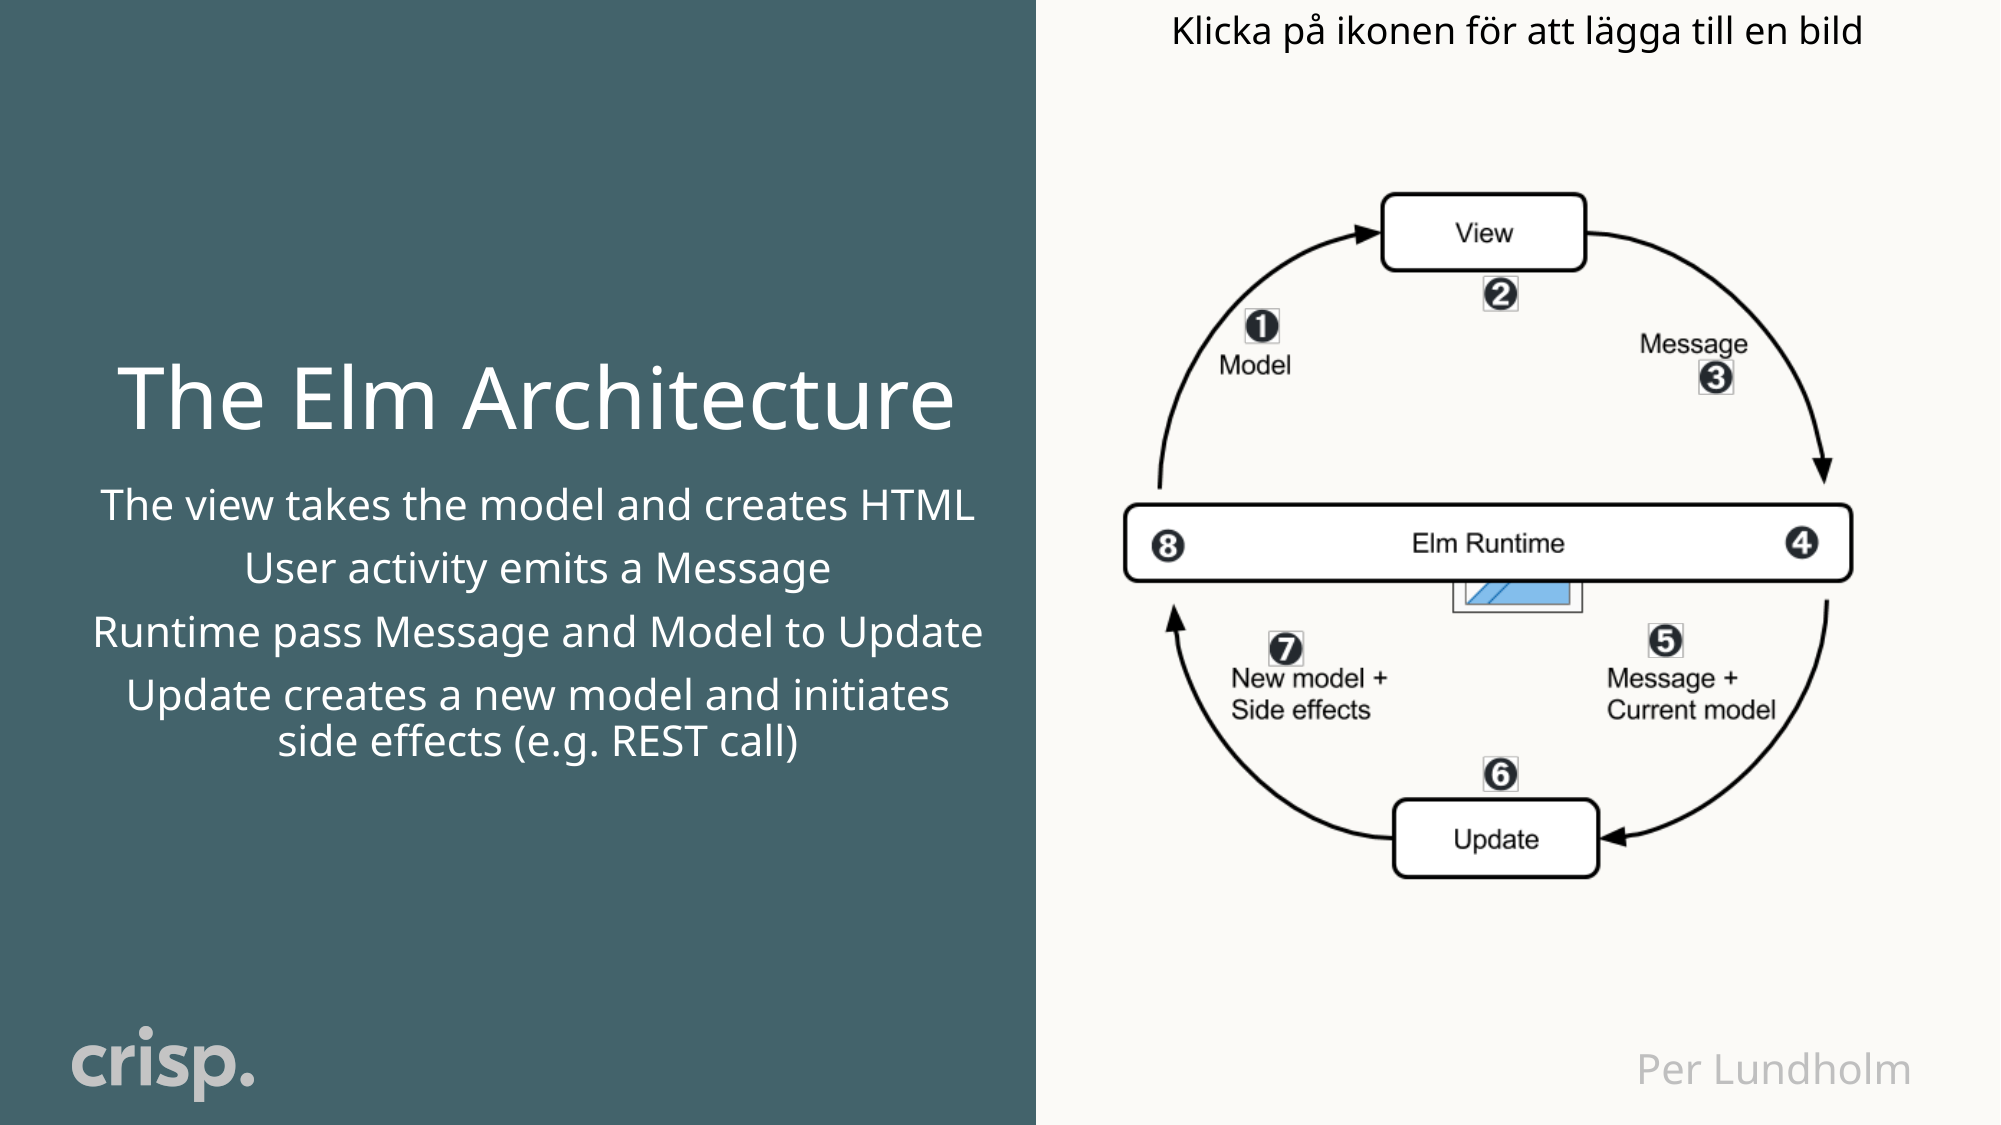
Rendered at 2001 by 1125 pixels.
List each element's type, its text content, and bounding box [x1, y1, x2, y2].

title The Elm Architecture [75, 347, 1000, 456]
list The view takes the model and creates HTML User activity emits a Message Runtime pass Message and Model to Update Update creates a new model and initiates side effects (e.g. REST call) [75, 476, 1000, 836]
picture [72, 1026, 254, 1102]
picture [1036, 0, 2000, 1125]
